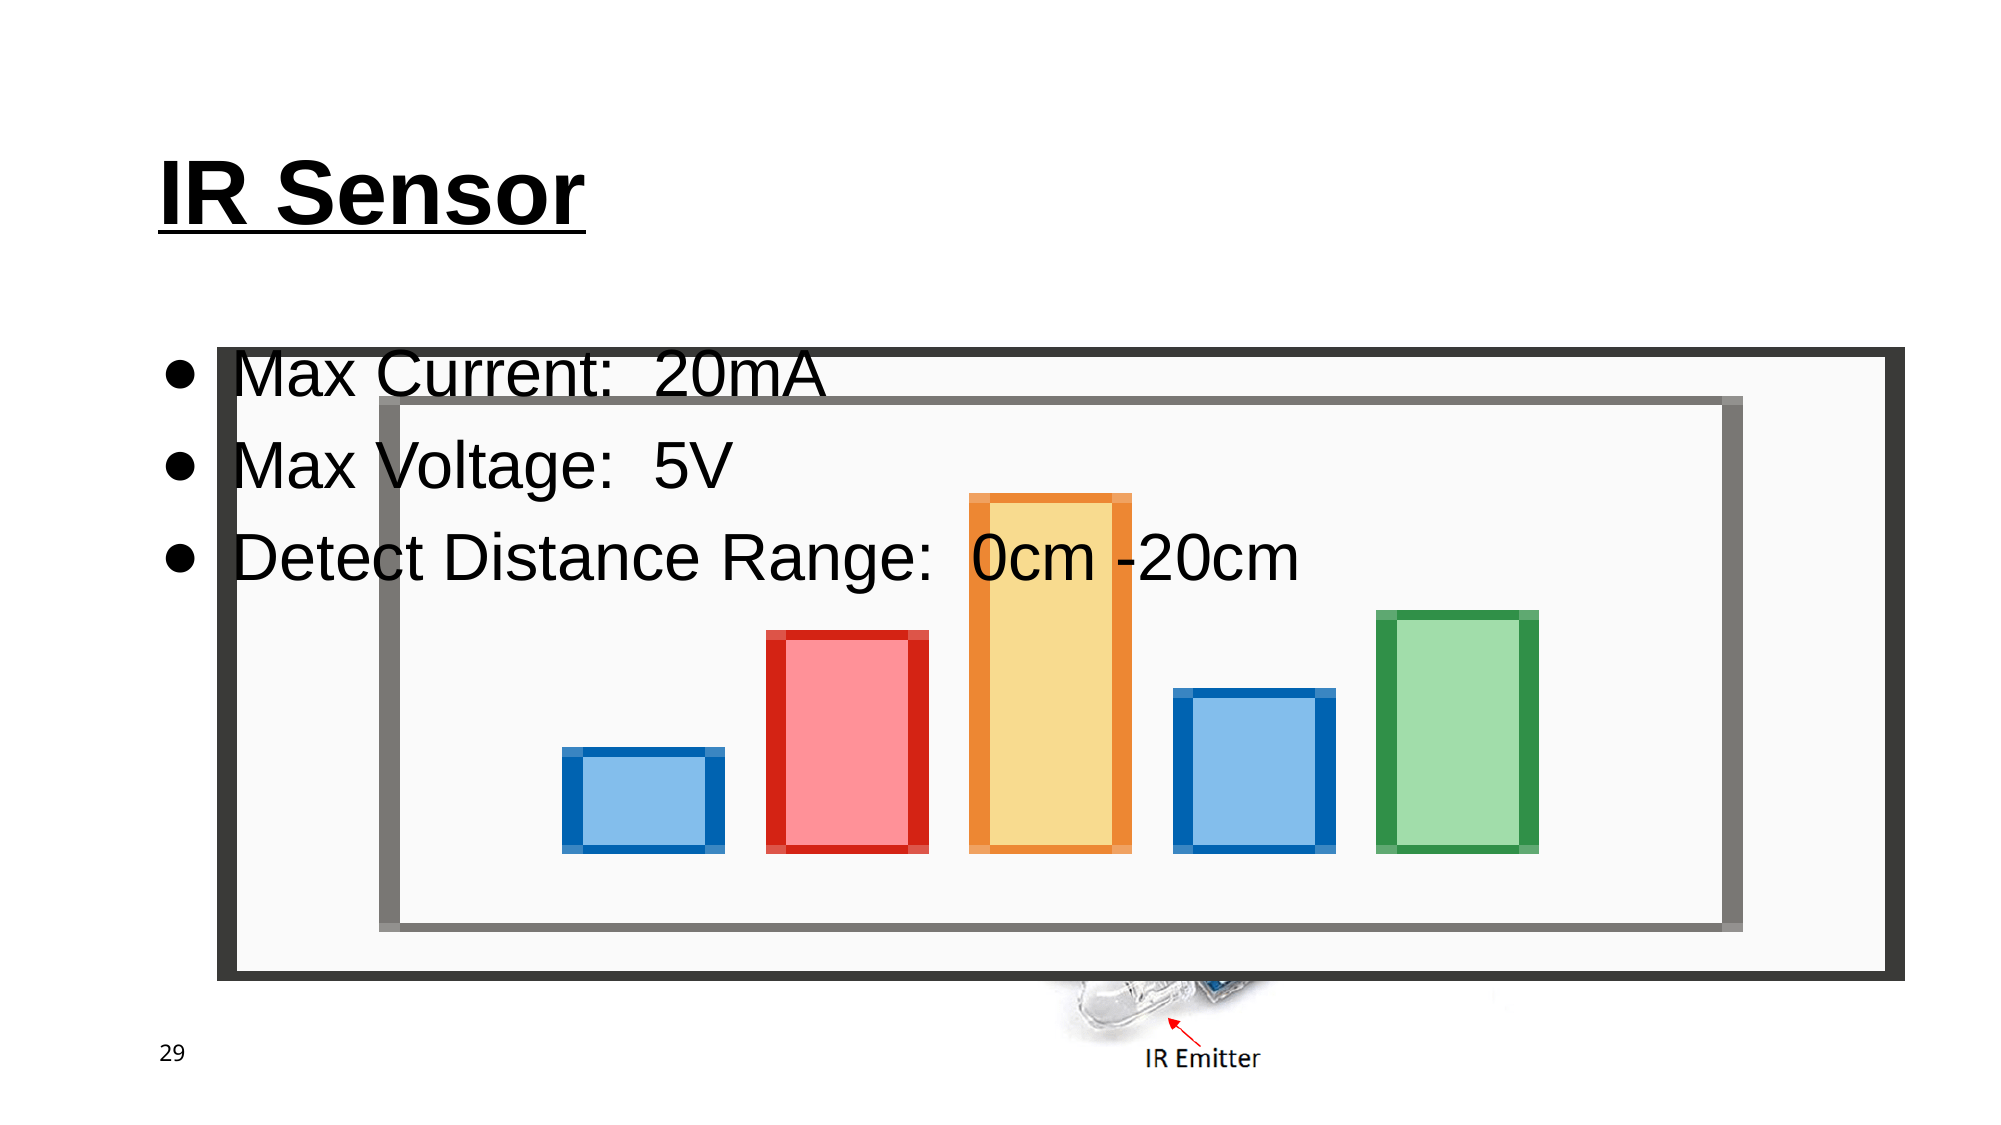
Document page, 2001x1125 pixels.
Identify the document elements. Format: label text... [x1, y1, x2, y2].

picture [944, 618, 1691, 1080]
text_box Max Current: 20mA Max Voltage: 5V Detect Distance Range: 0cm -20cm [156, 318, 1967, 1011]
title IR Sensor [158, 144, 969, 245]
slide_number 29 [159, 1038, 246, 1080]
